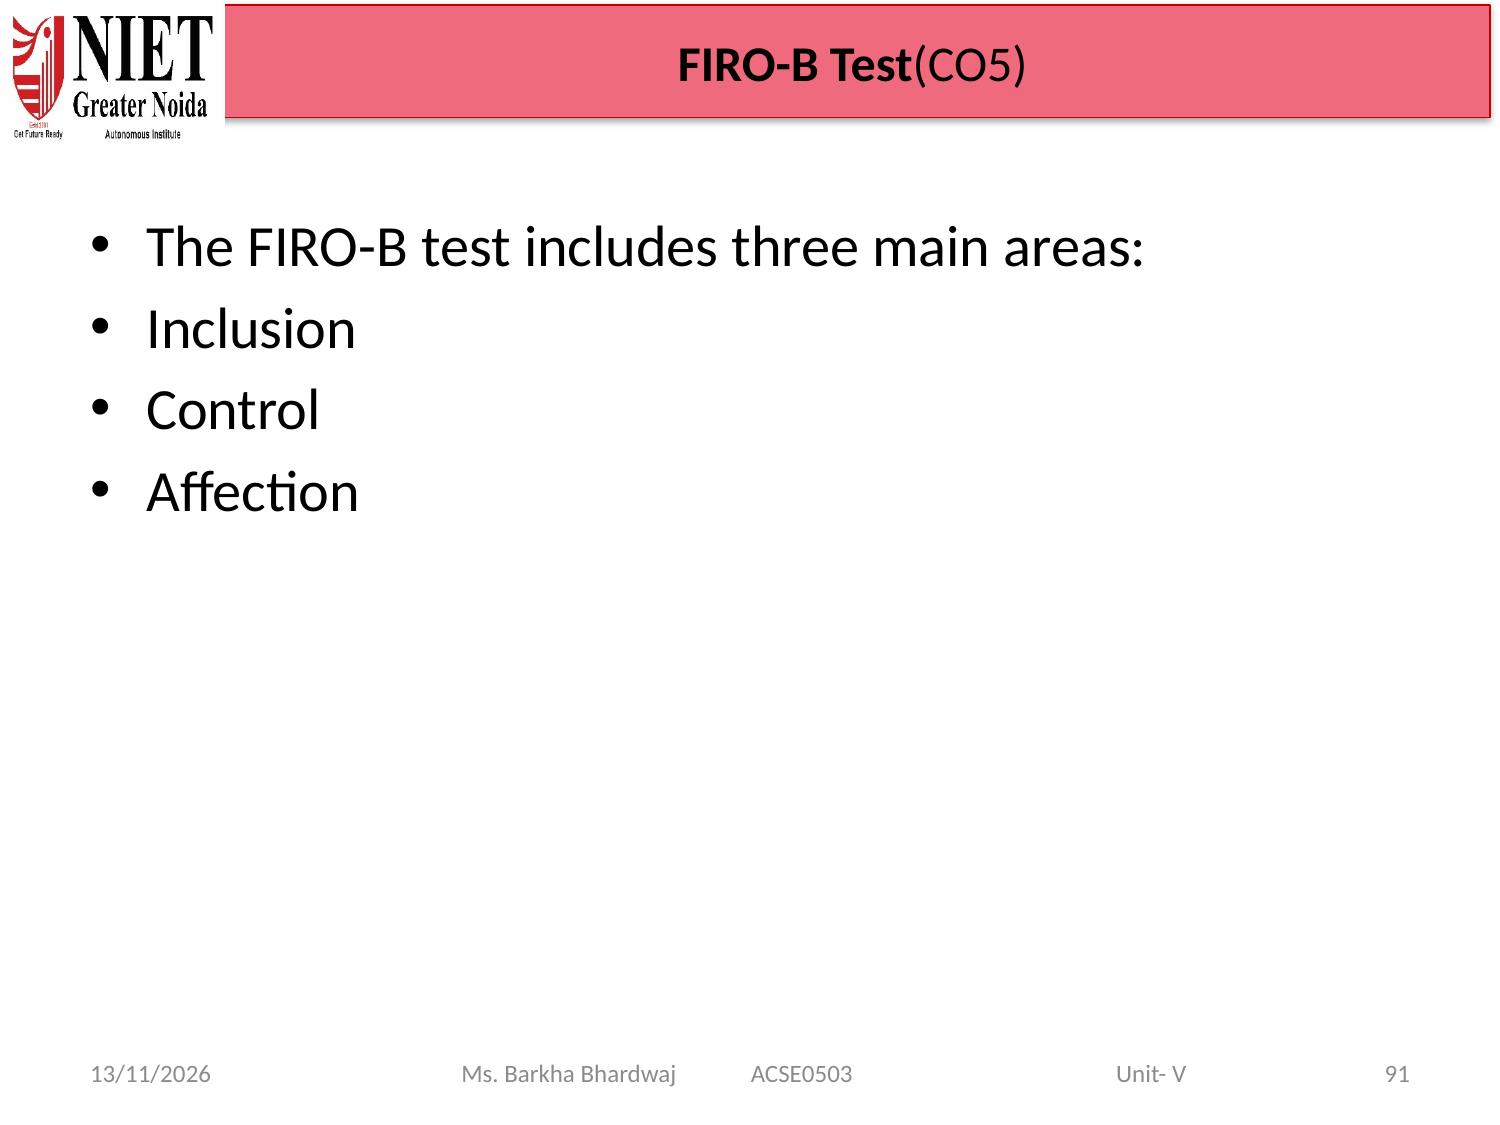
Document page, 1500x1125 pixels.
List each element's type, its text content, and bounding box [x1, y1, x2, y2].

list The FIRO-B test includes three main areas: Inclusion Control Affection [75, 201, 1425, 1005]
footer Ms. Barkha Bhardwaj ACSE0503 Unit- V [412, 1042, 1238, 1103]
picture [0, 0, 226, 156]
text_box FIRO-B Test(CO5) [228, 4, 1491, 118]
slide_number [75, 1042, 250, 1103]
slide_number 91 [1337, 1042, 1425, 1103]
